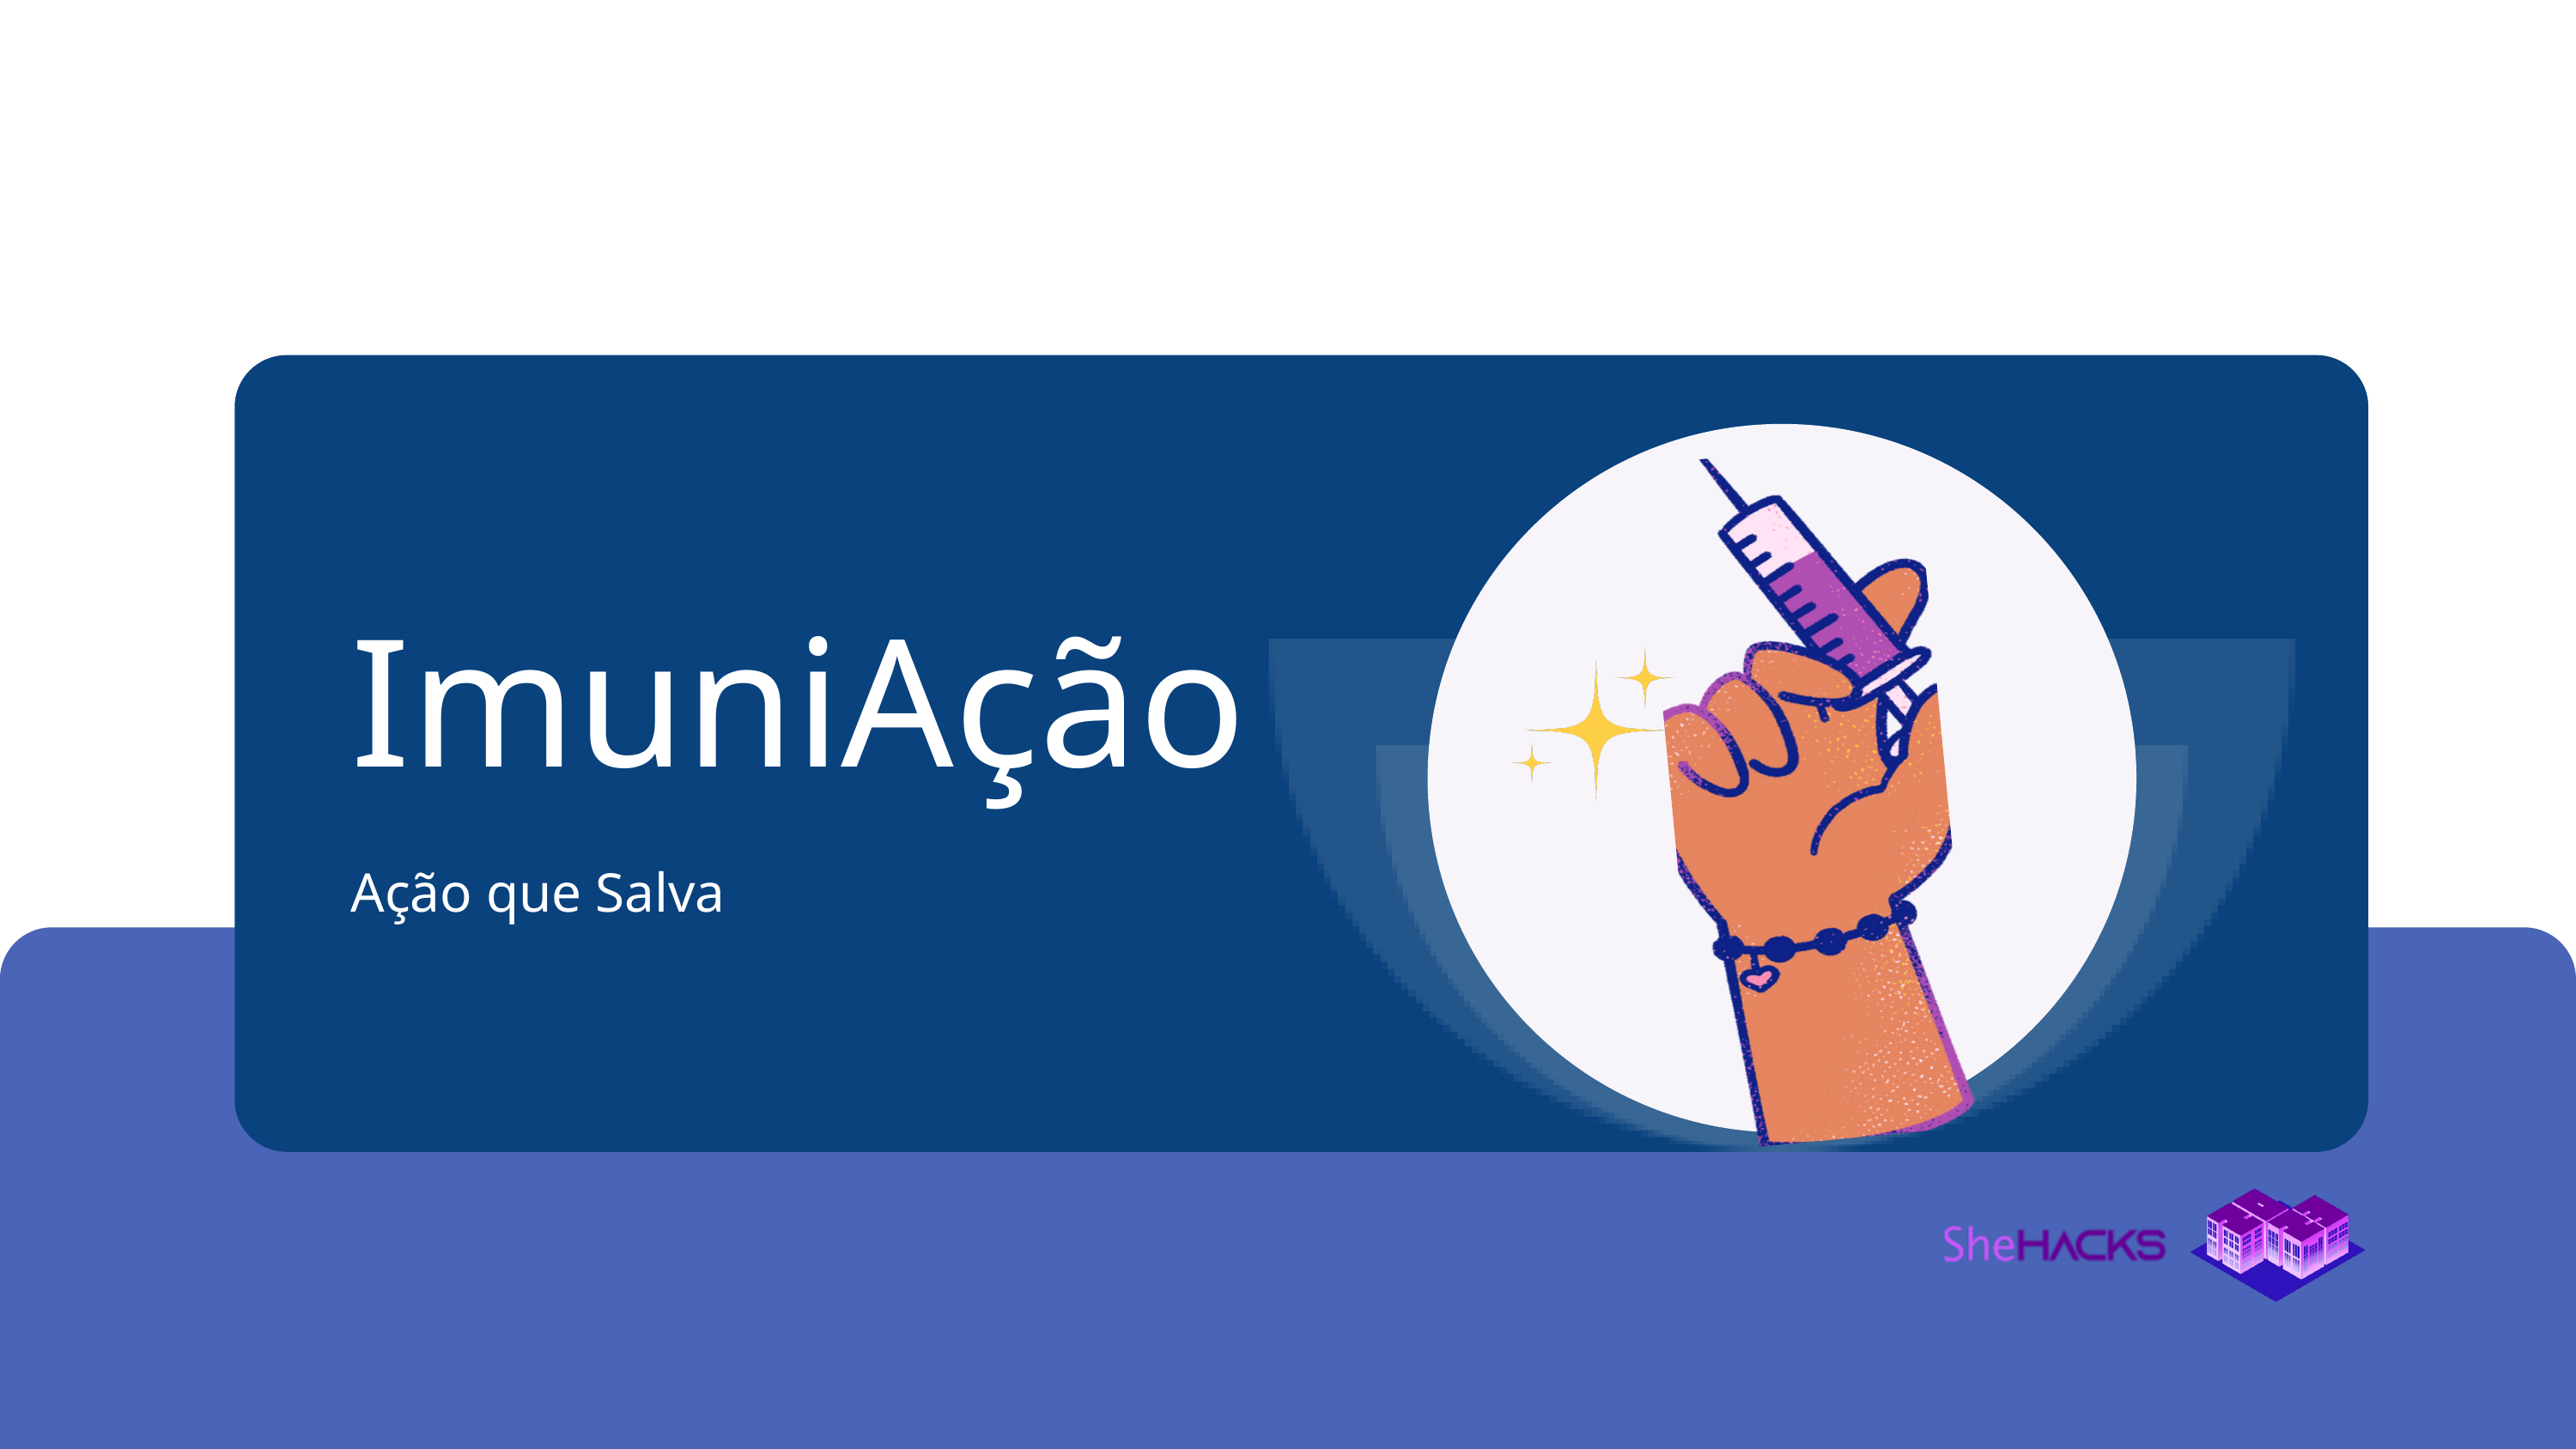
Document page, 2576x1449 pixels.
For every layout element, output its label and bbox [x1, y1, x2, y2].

text_box [350, 597, 1411, 919]
text_box [0, 927, 2576, 1449]
text_box [1268, 638, 2296, 1153]
text_box [234, 355, 2369, 1152]
text_box [1427, 423, 2137, 1133]
